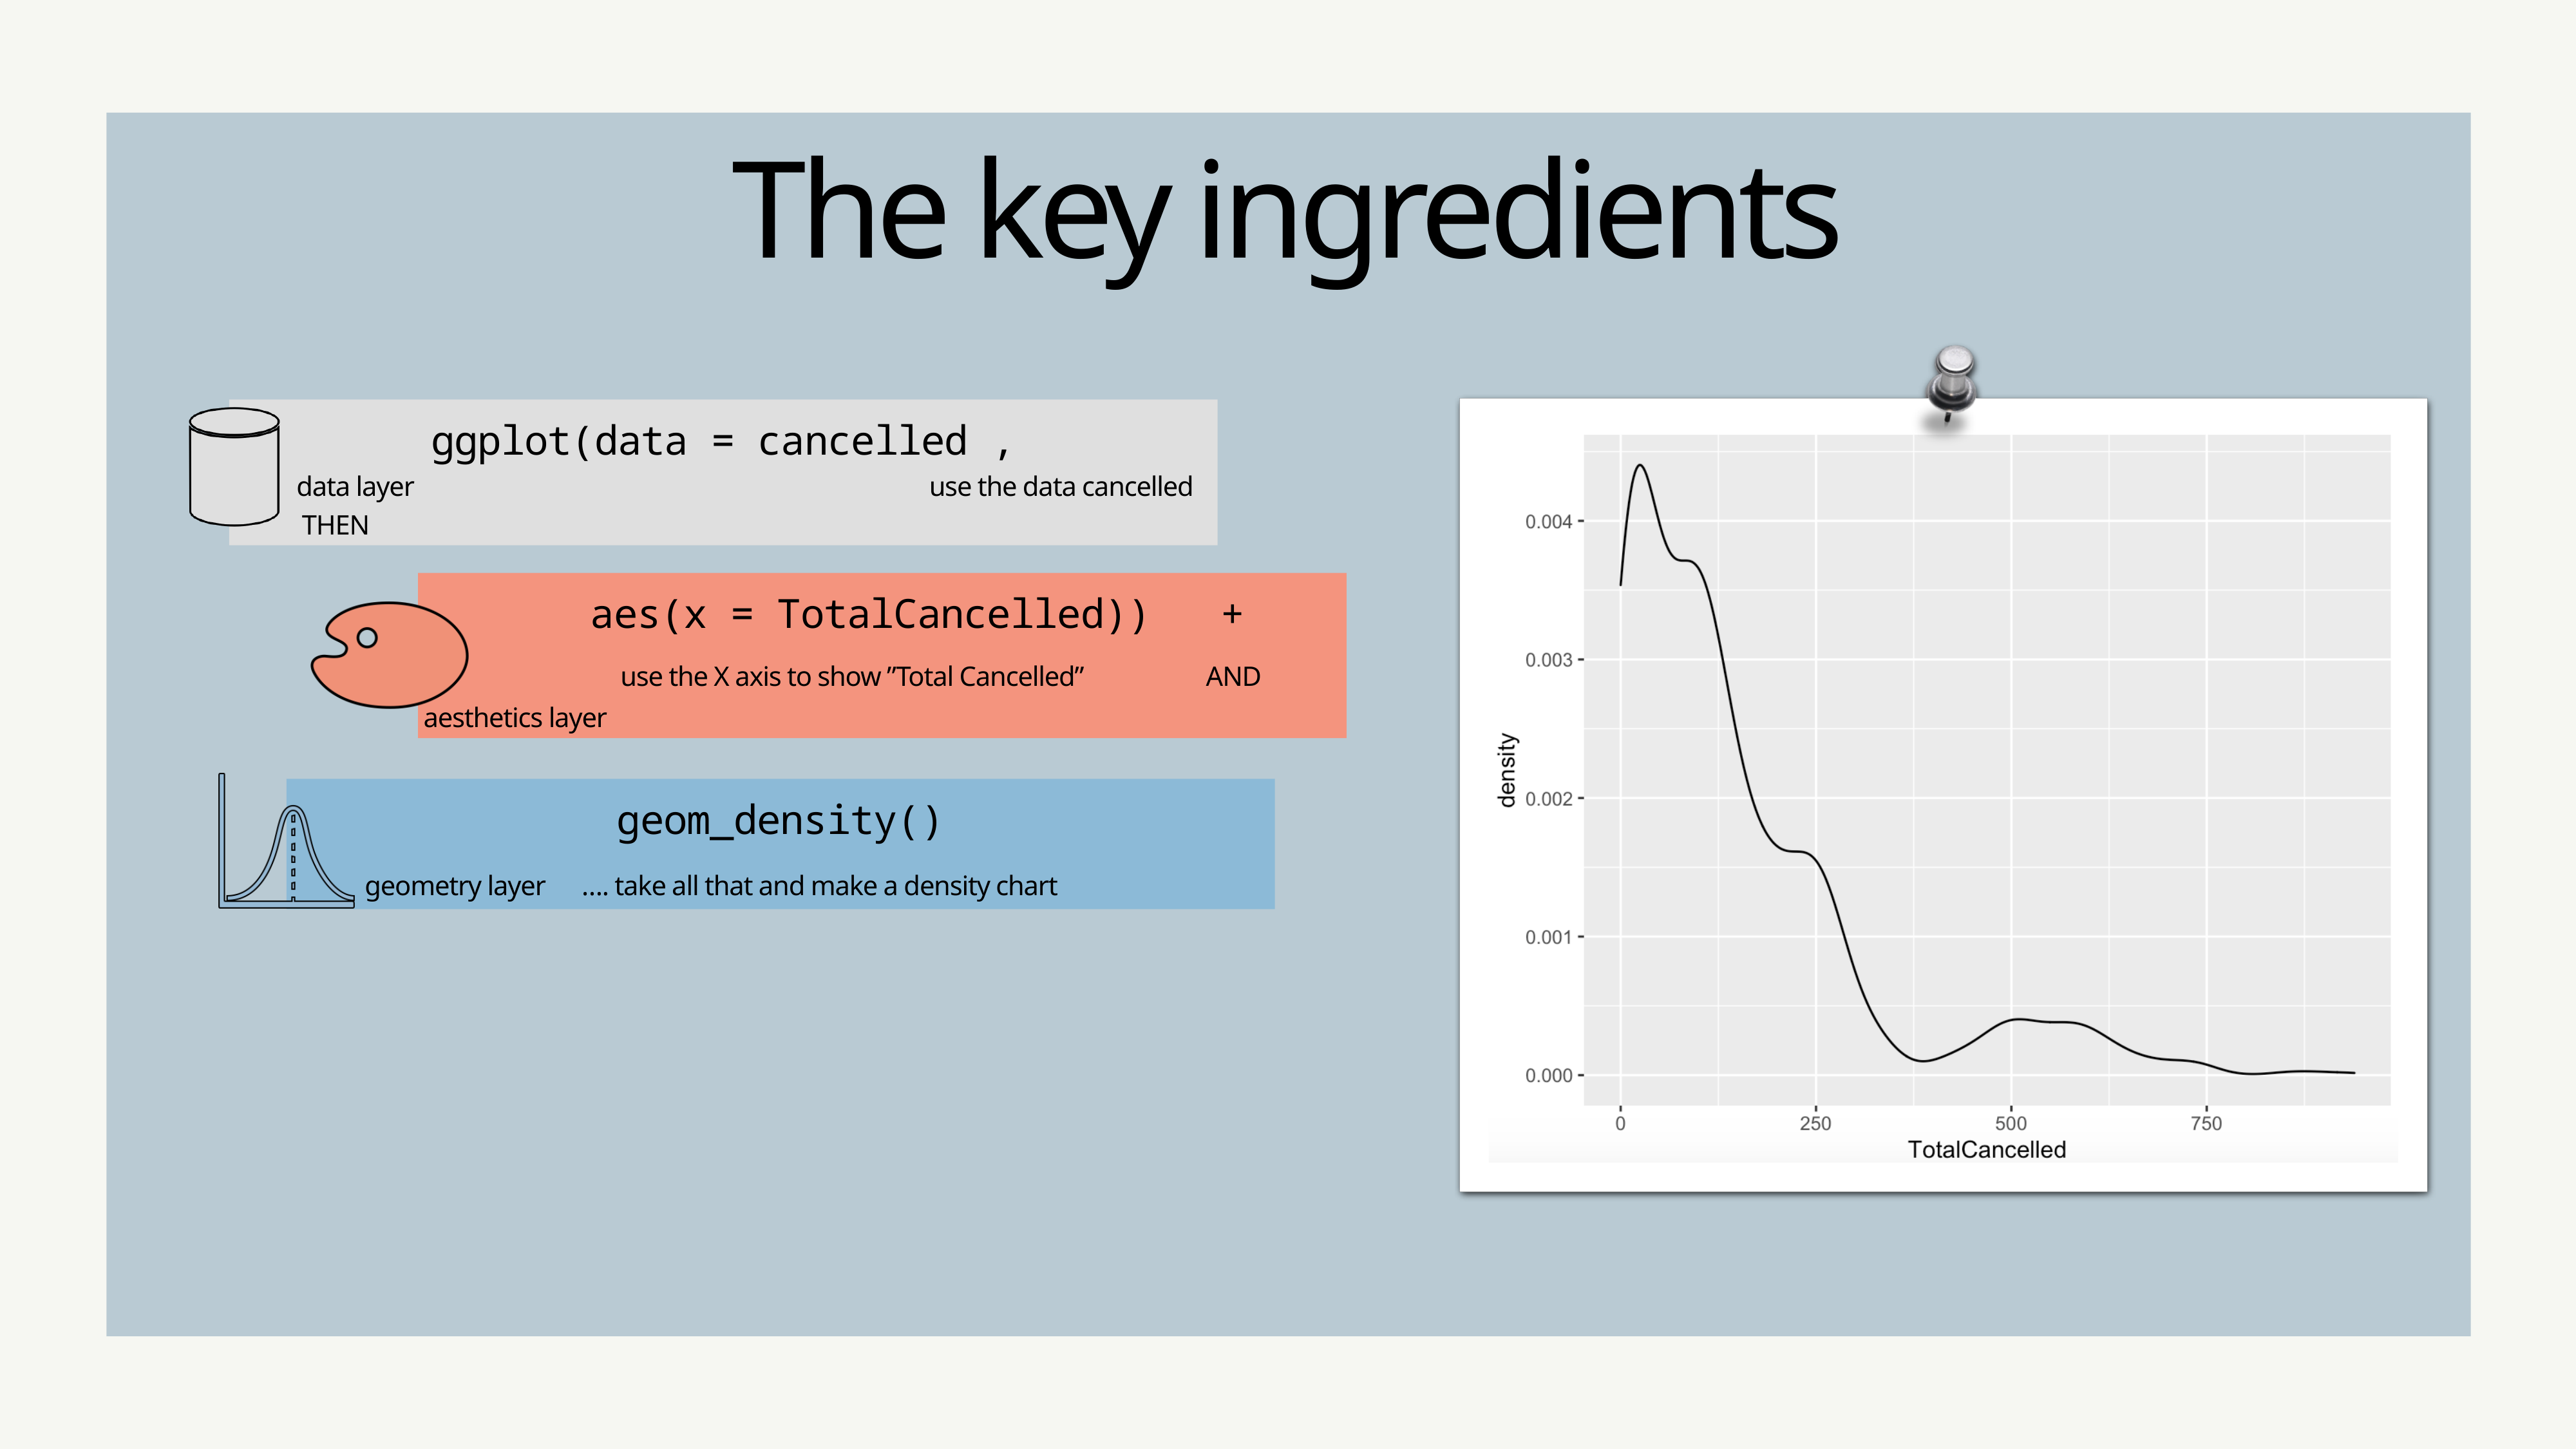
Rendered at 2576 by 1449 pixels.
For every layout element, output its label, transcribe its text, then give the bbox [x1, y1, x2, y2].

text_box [217, 771, 1275, 911]
text_box The key ingredients [217, 62, 2359, 289]
picture [1455, 341, 2436, 1202]
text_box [308, 572, 1347, 739]
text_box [187, 406, 1218, 527]
